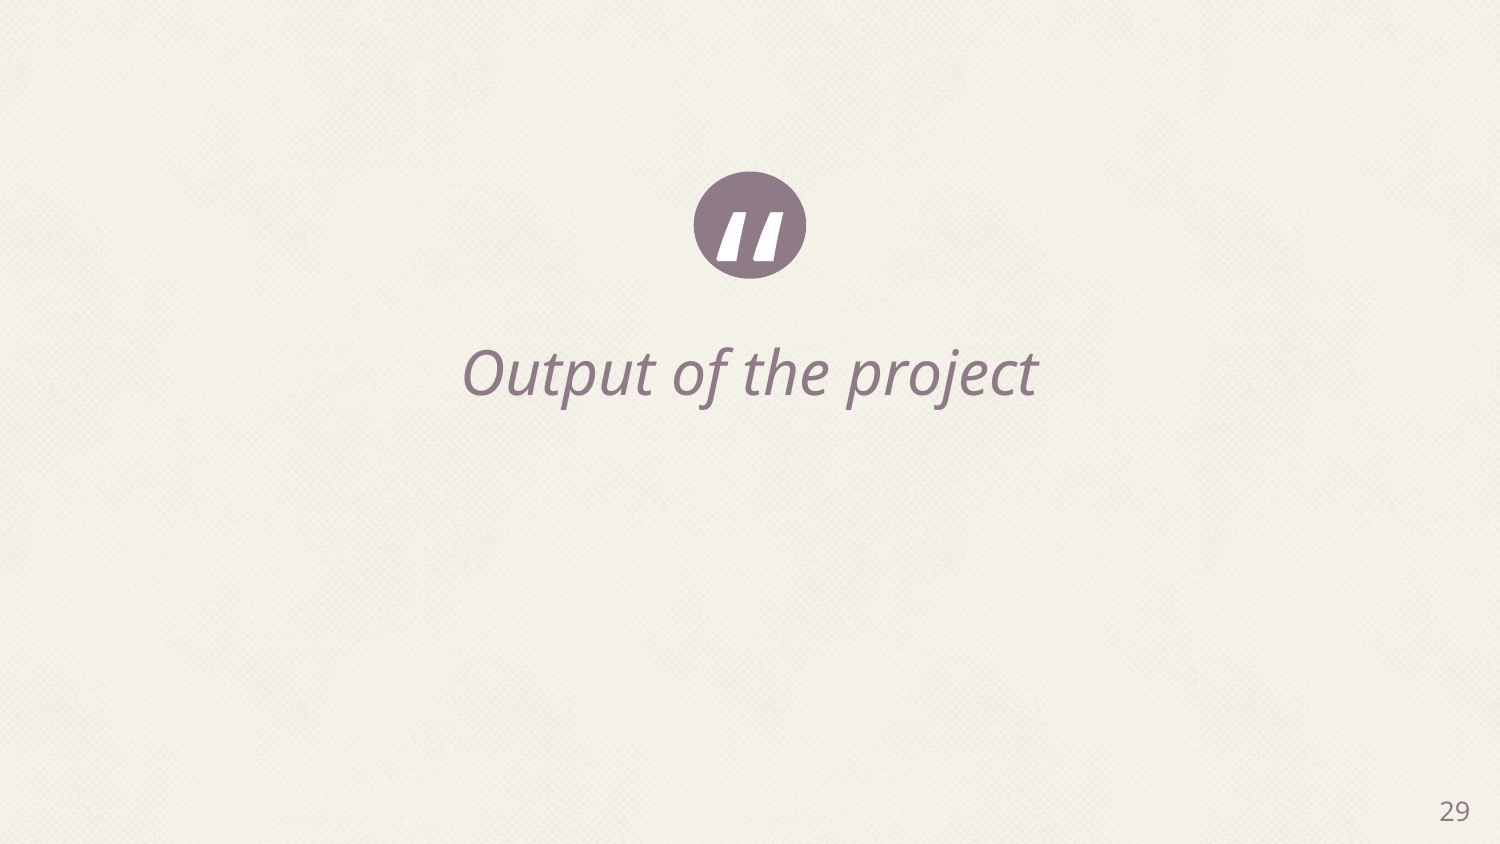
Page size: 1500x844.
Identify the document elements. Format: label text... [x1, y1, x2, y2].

slide_number 29 [1410, 779, 1500, 844]
picture [0, 0, 1500, 844]
list Output of the project [255, 318, 1245, 454]
